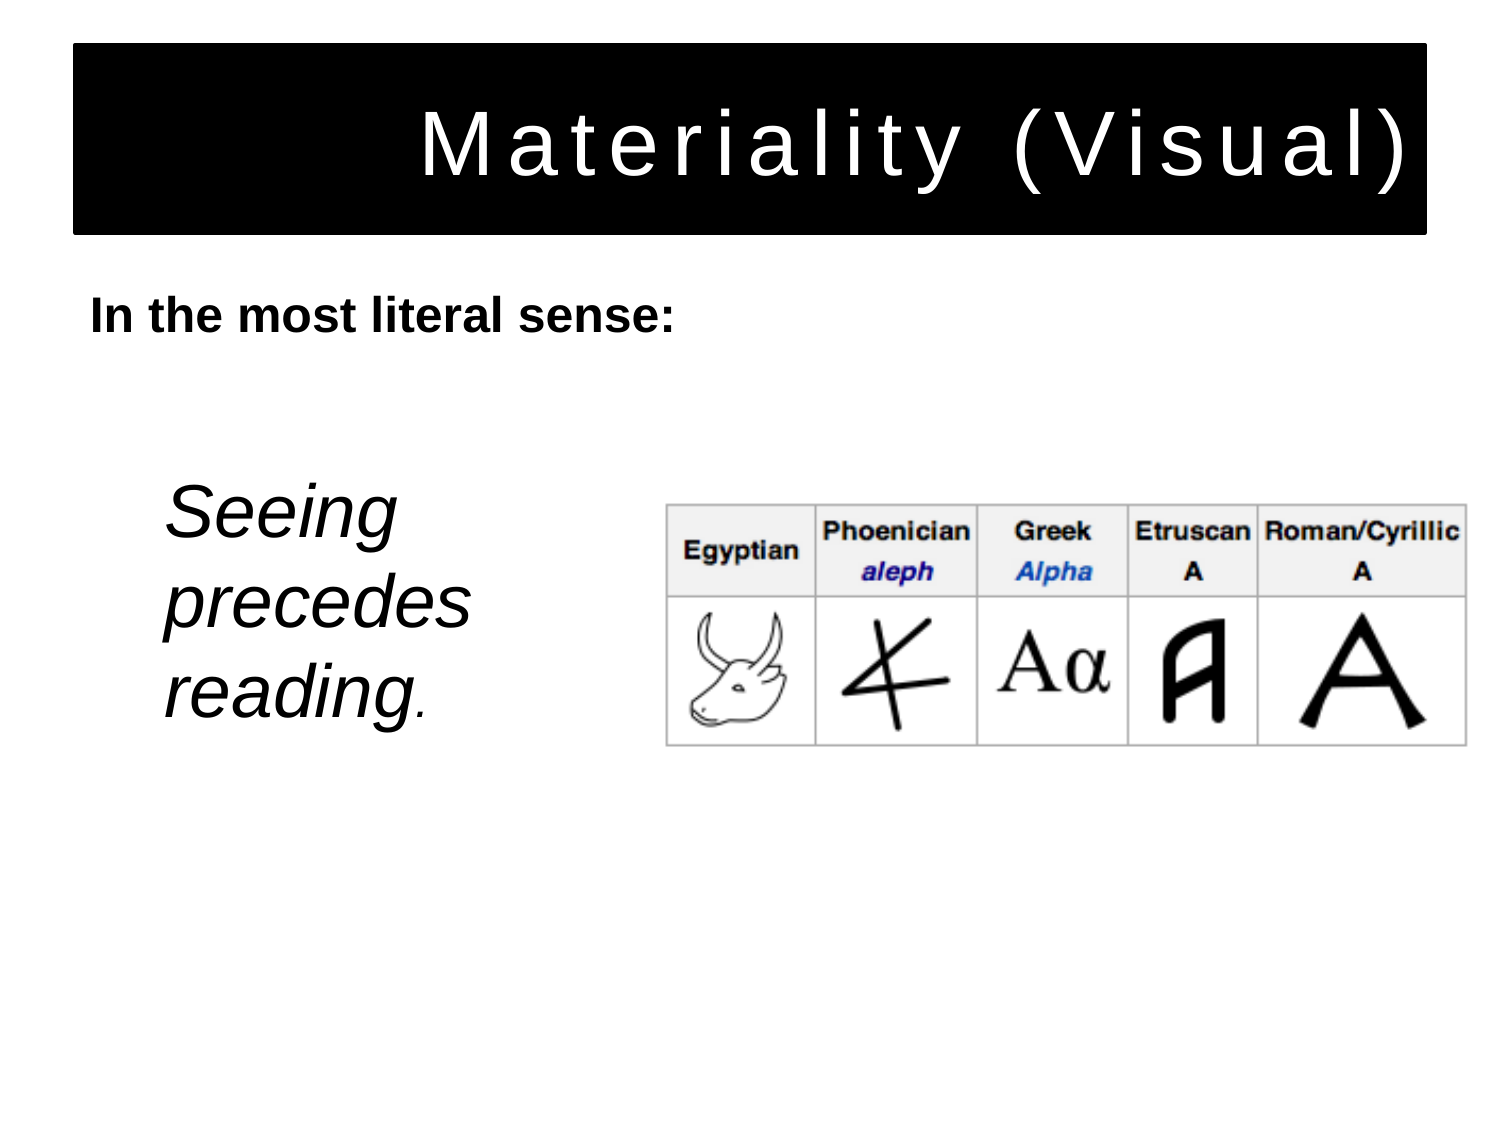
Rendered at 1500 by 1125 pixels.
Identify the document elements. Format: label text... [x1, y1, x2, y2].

text_box In the most literal sense: Seeing precedes reading. [75, 274, 1313, 860]
title Materiality (Visual) [73, 43, 1427, 235]
picture [645, 487, 1499, 763]
